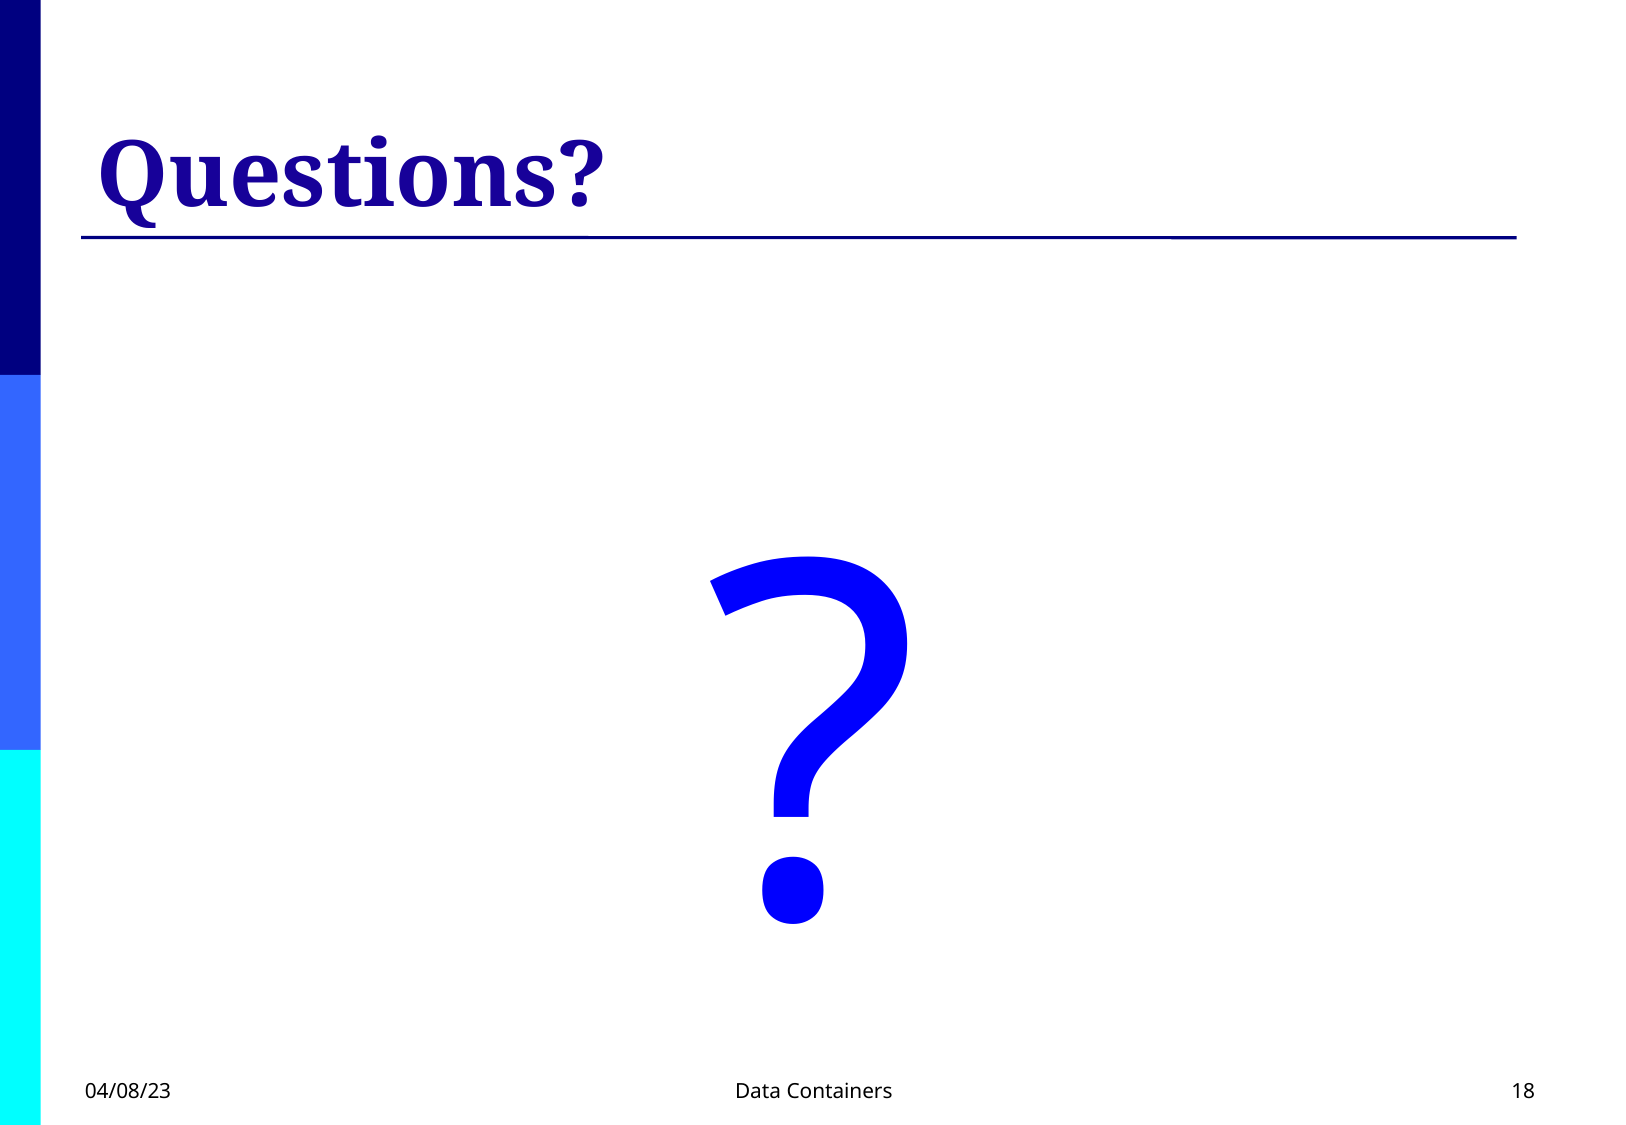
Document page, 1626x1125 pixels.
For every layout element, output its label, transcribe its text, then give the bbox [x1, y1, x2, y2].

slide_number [70, 1070, 450, 1125]
list ? [81, 262, 1544, 1006]
title Questions? [81, 45, 1544, 233]
footer Data Containers [556, 1070, 1071, 1125]
slide_number 18 [1170, 1070, 1550, 1125]
